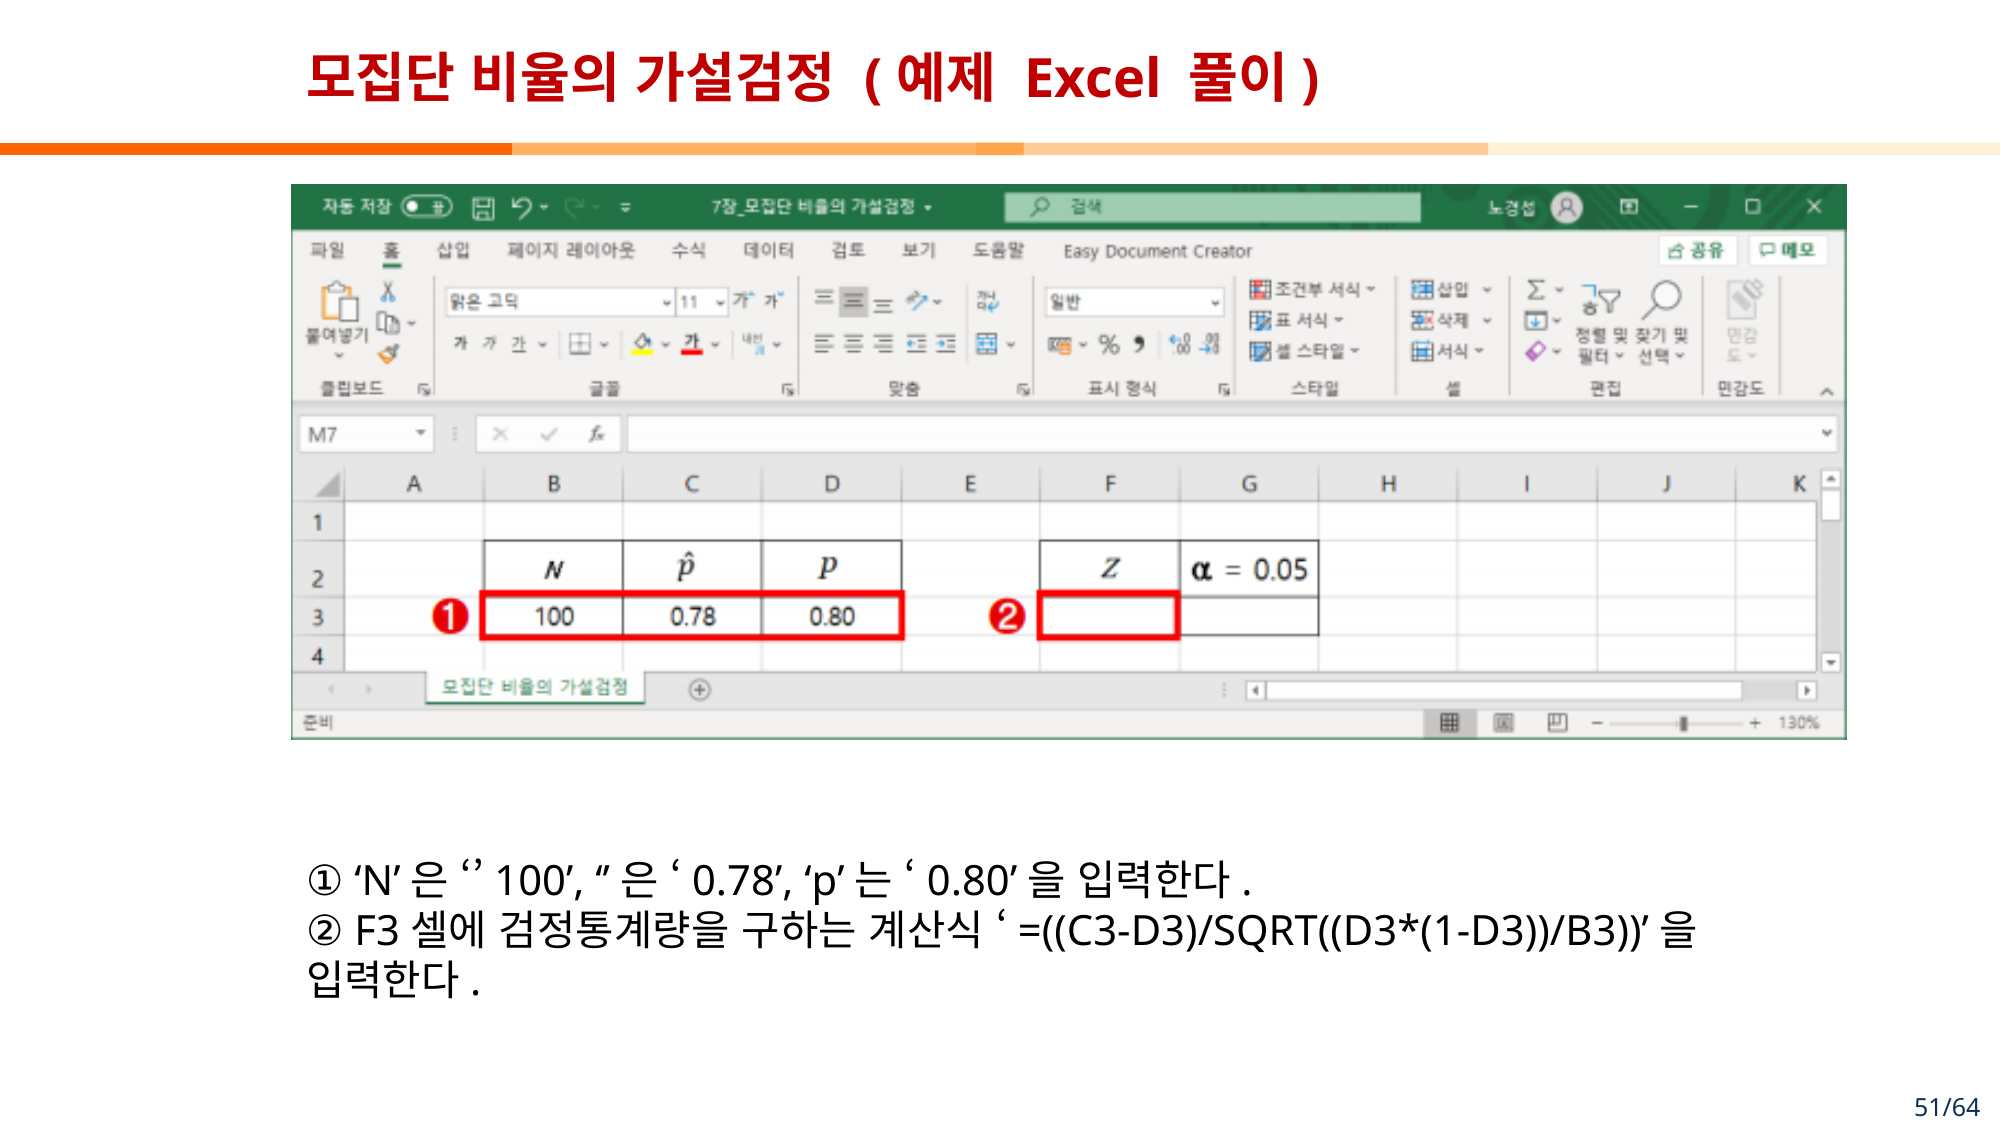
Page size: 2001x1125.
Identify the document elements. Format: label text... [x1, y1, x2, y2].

title 모집단 비율의 가설검정 (예제 Excel 풀이) [291, 31, 1532, 122]
picture [290, 184, 1848, 740]
